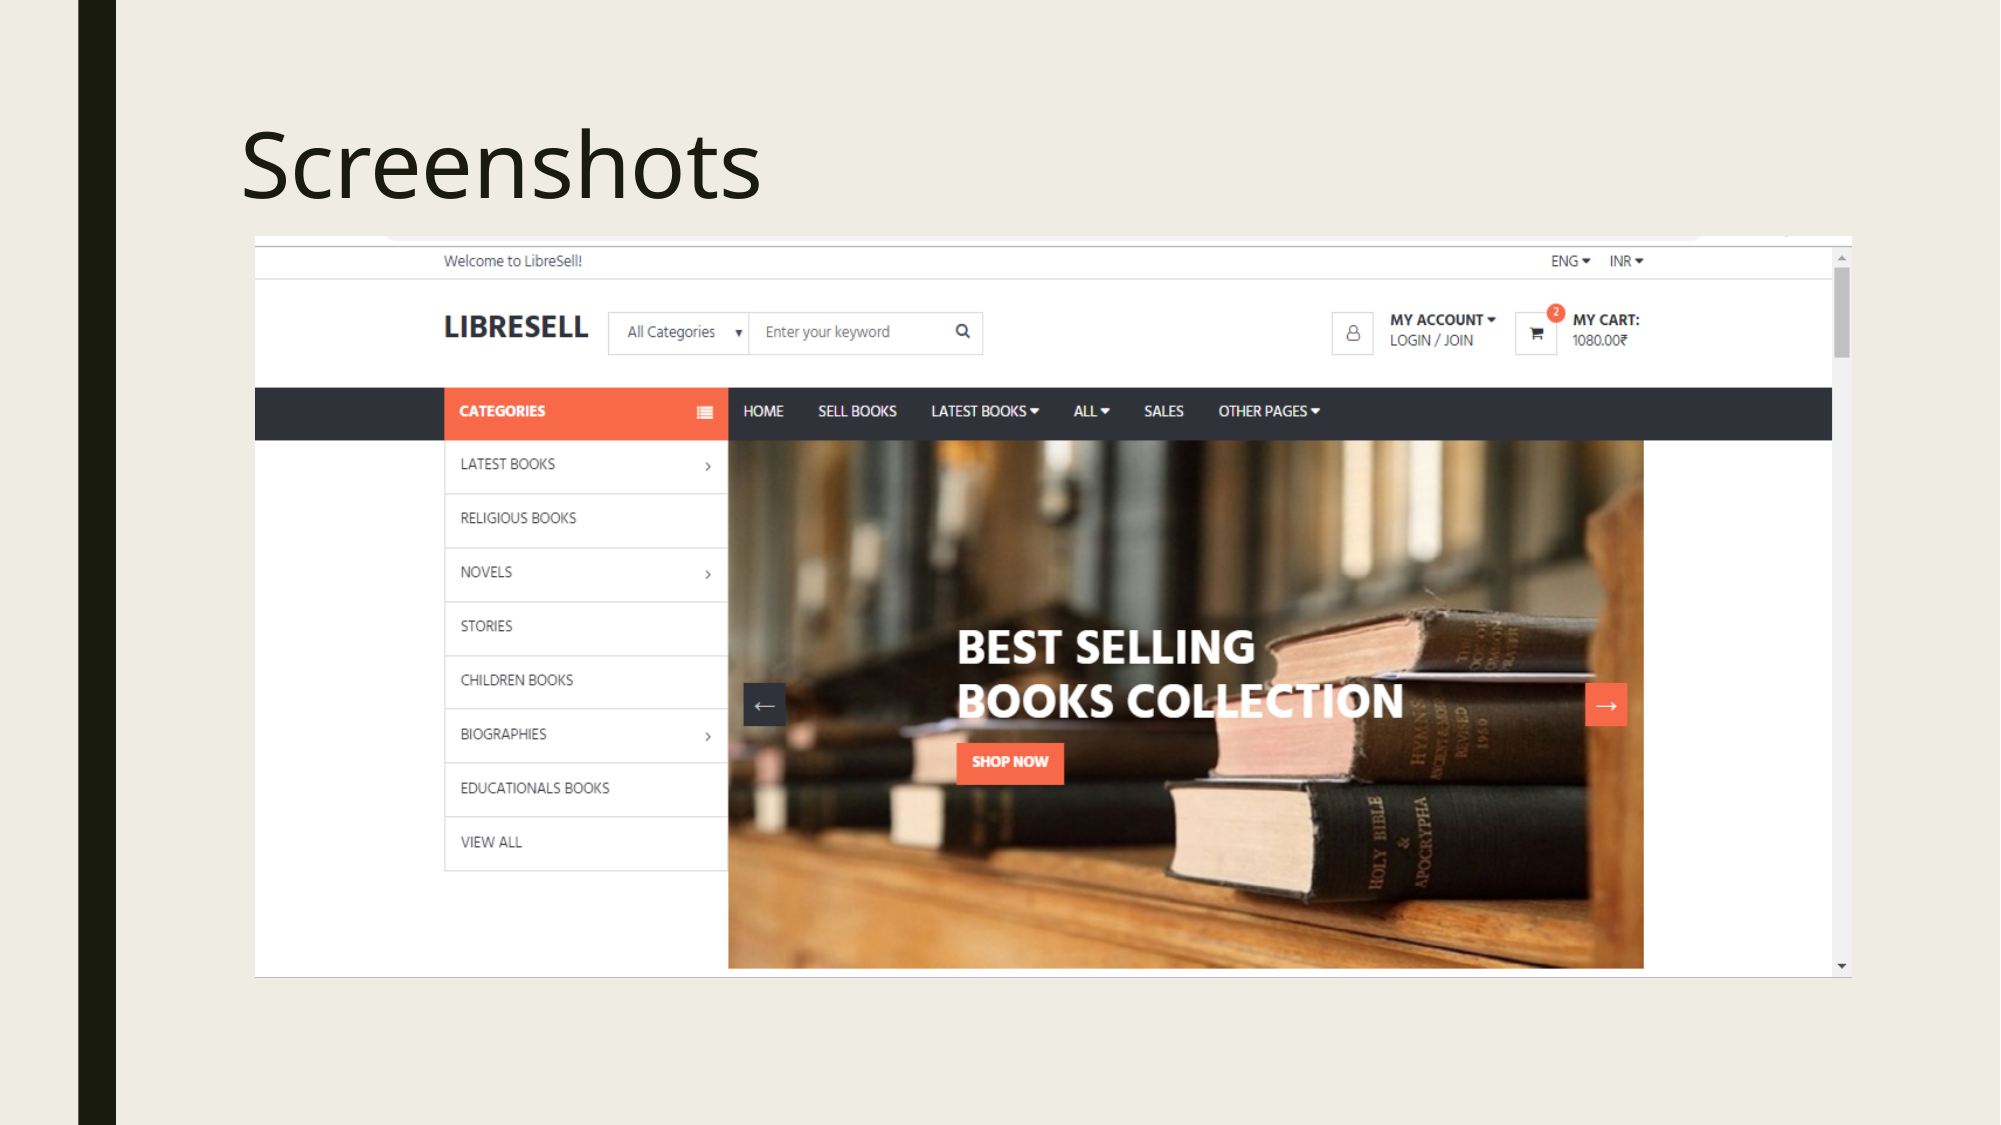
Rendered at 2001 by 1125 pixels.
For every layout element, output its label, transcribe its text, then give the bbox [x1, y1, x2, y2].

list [255, 236, 1852, 978]
title Screenshots [225, 112, 1800, 253]
